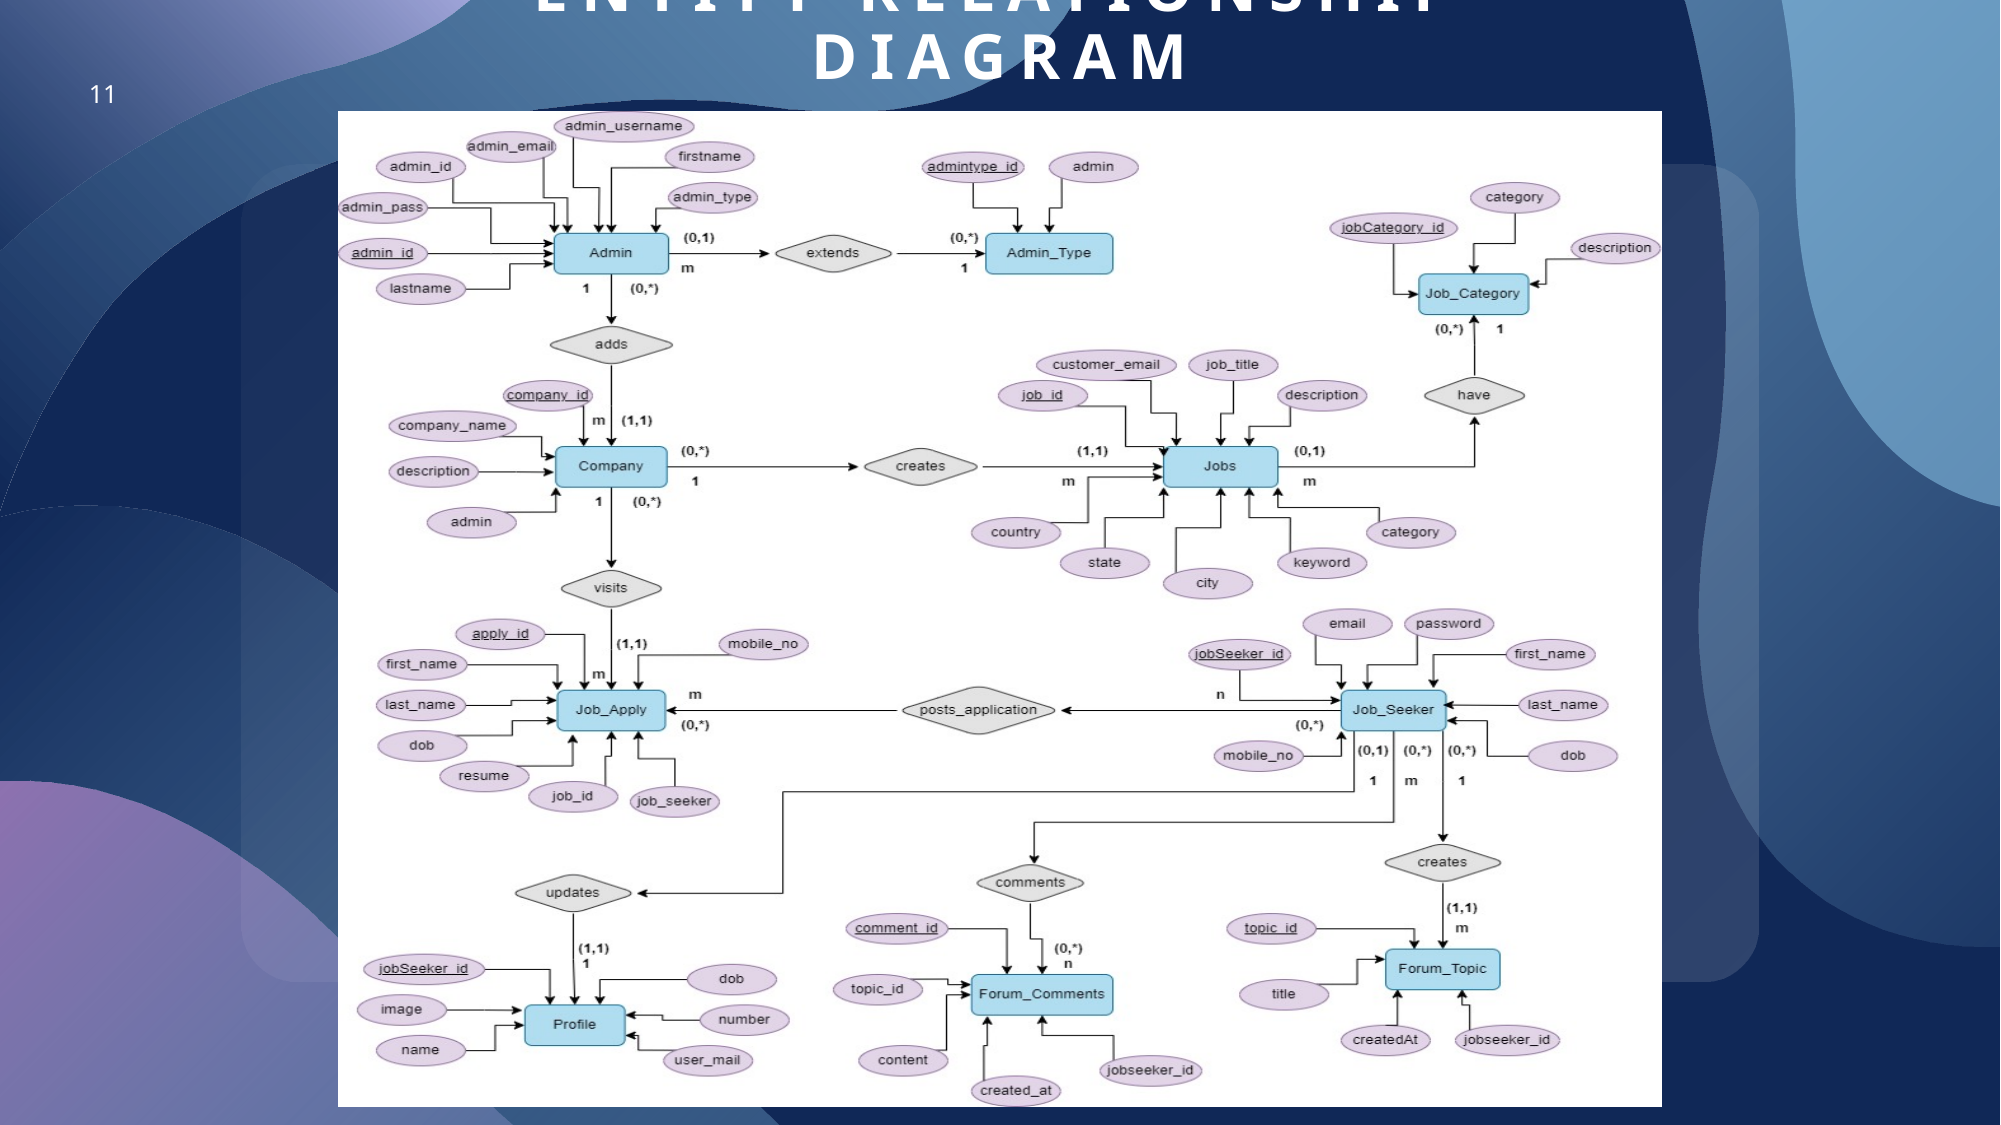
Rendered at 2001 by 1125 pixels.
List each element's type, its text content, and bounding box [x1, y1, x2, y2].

text_box 11 [74, 71, 160, 123]
picture [338, 111, 1662, 1107]
title Entity relationship diagram [374, 18, 1626, 101]
